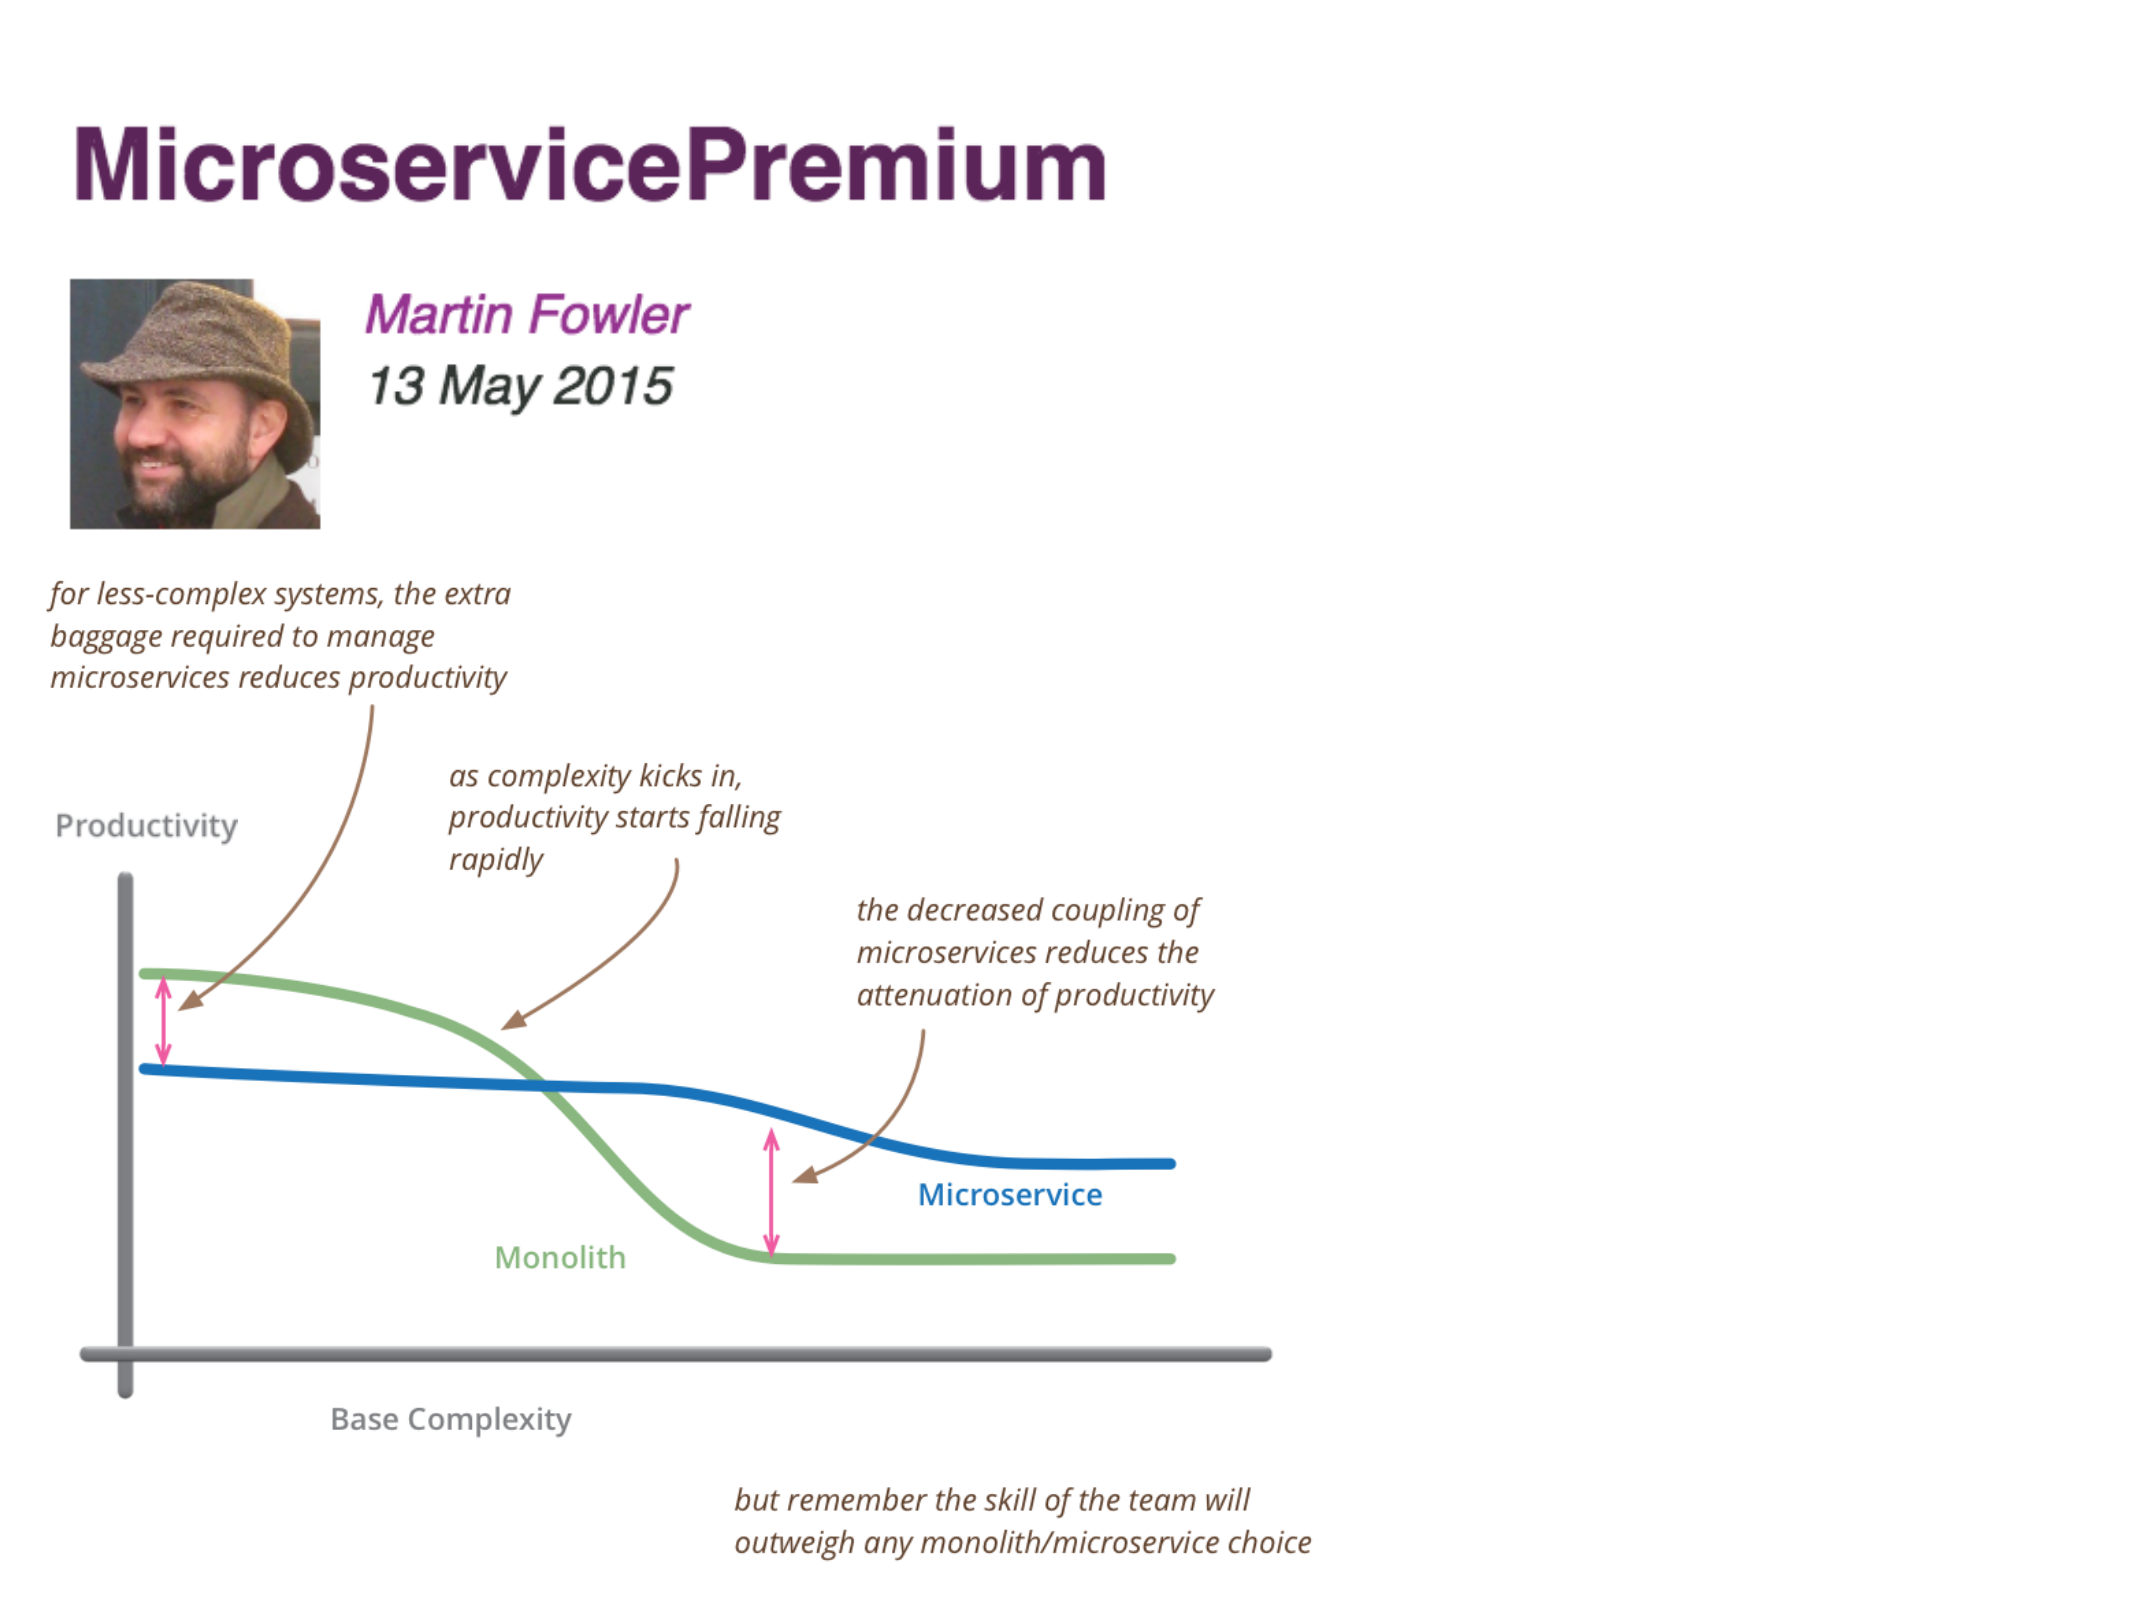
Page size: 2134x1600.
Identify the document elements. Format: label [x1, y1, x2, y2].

text_box [39, 91, 1322, 1571]
